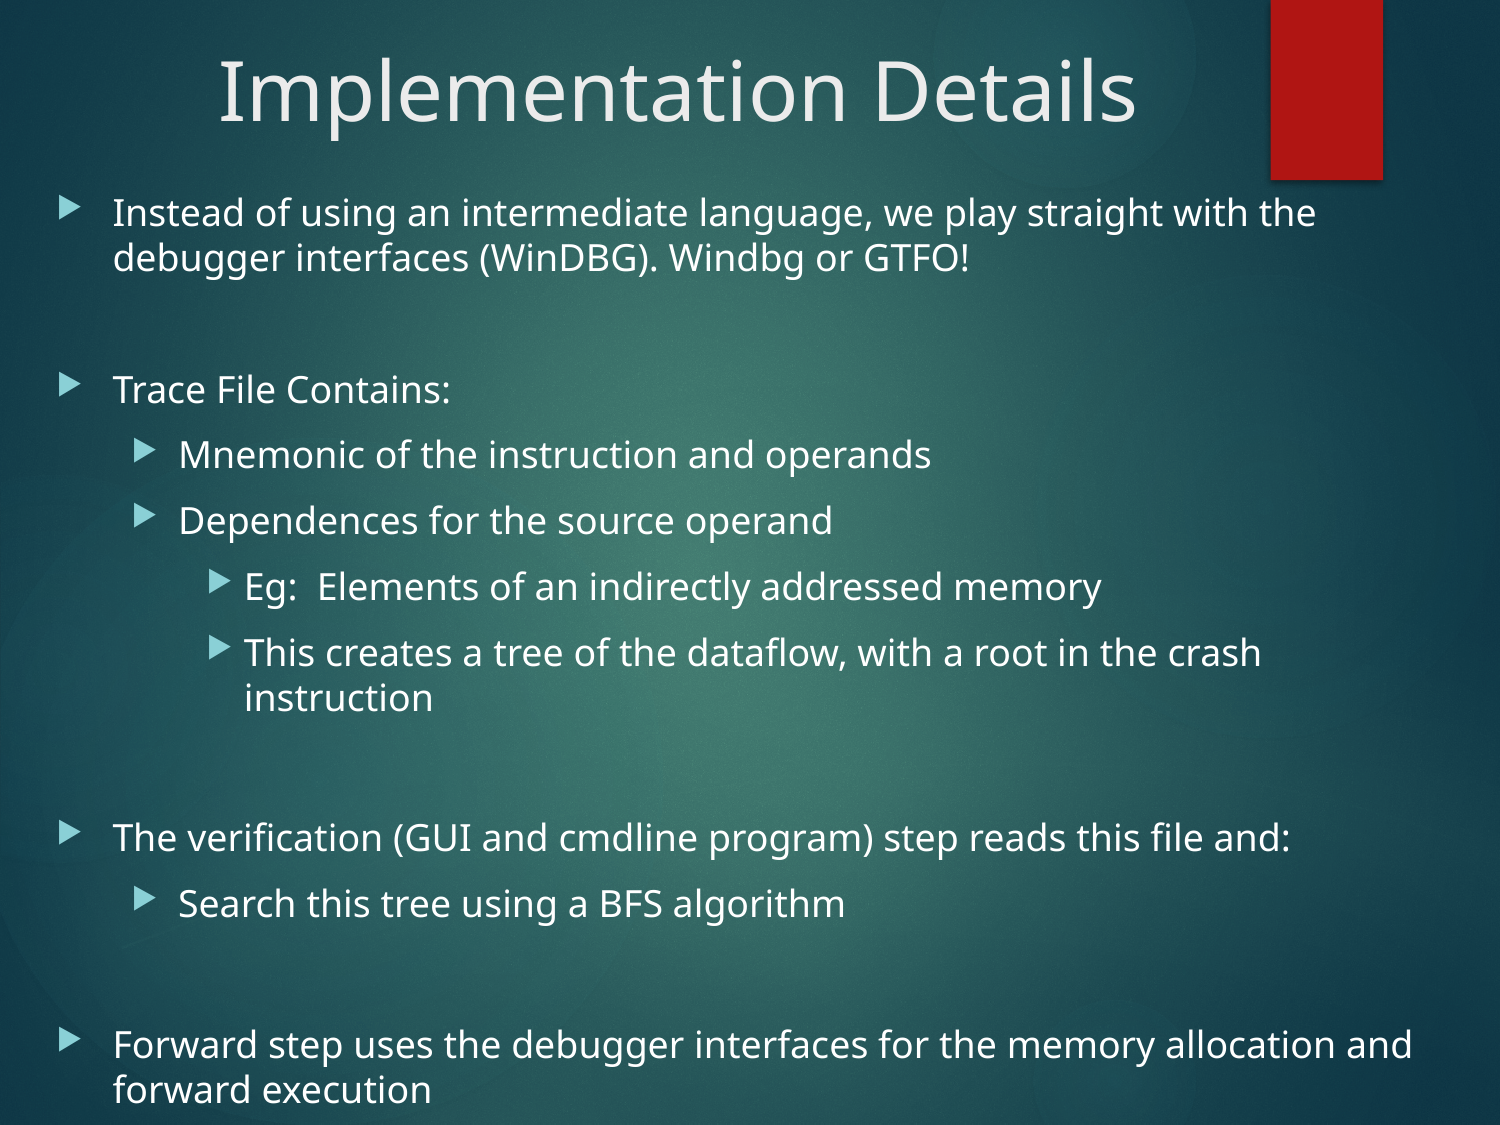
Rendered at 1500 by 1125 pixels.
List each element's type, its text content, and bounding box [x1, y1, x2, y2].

title Implementation Details [100, 30, 1258, 181]
list Instead of using an intermediate language, we play straight with the debugger interfaces (WinDBG). Windbg or GTFO! Trace File Contains: Mnemonic of the instruction and operands Dependences for the source operand Eg: Elements of an indirectly addressed memory This creates a tree of the dataflow, with a root in the crash instruction The verification (GUI and cmdline program) step reads this file and: Search this tree using a BFS algorithm Forward step uses the debugger interfaces for the memory allocation and forward execution [41, 181, 1471, 870]
